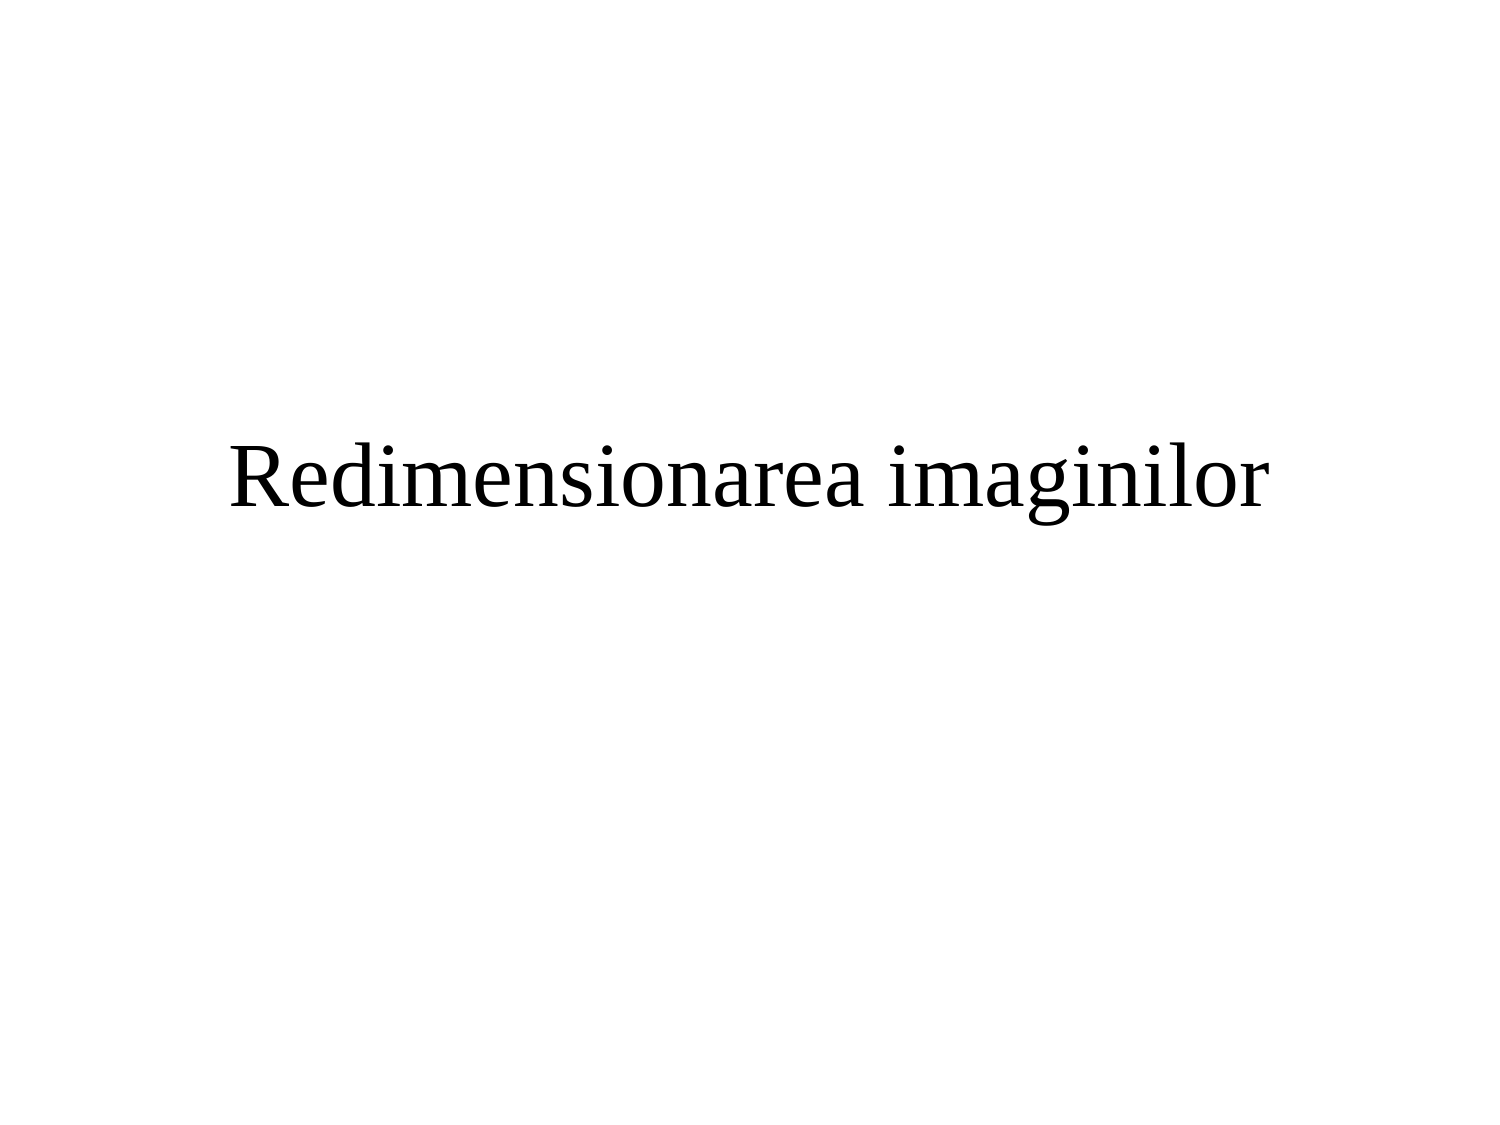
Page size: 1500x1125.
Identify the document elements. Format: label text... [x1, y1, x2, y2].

title Redimensionarea imaginilor [112, 349, 1388, 591]
